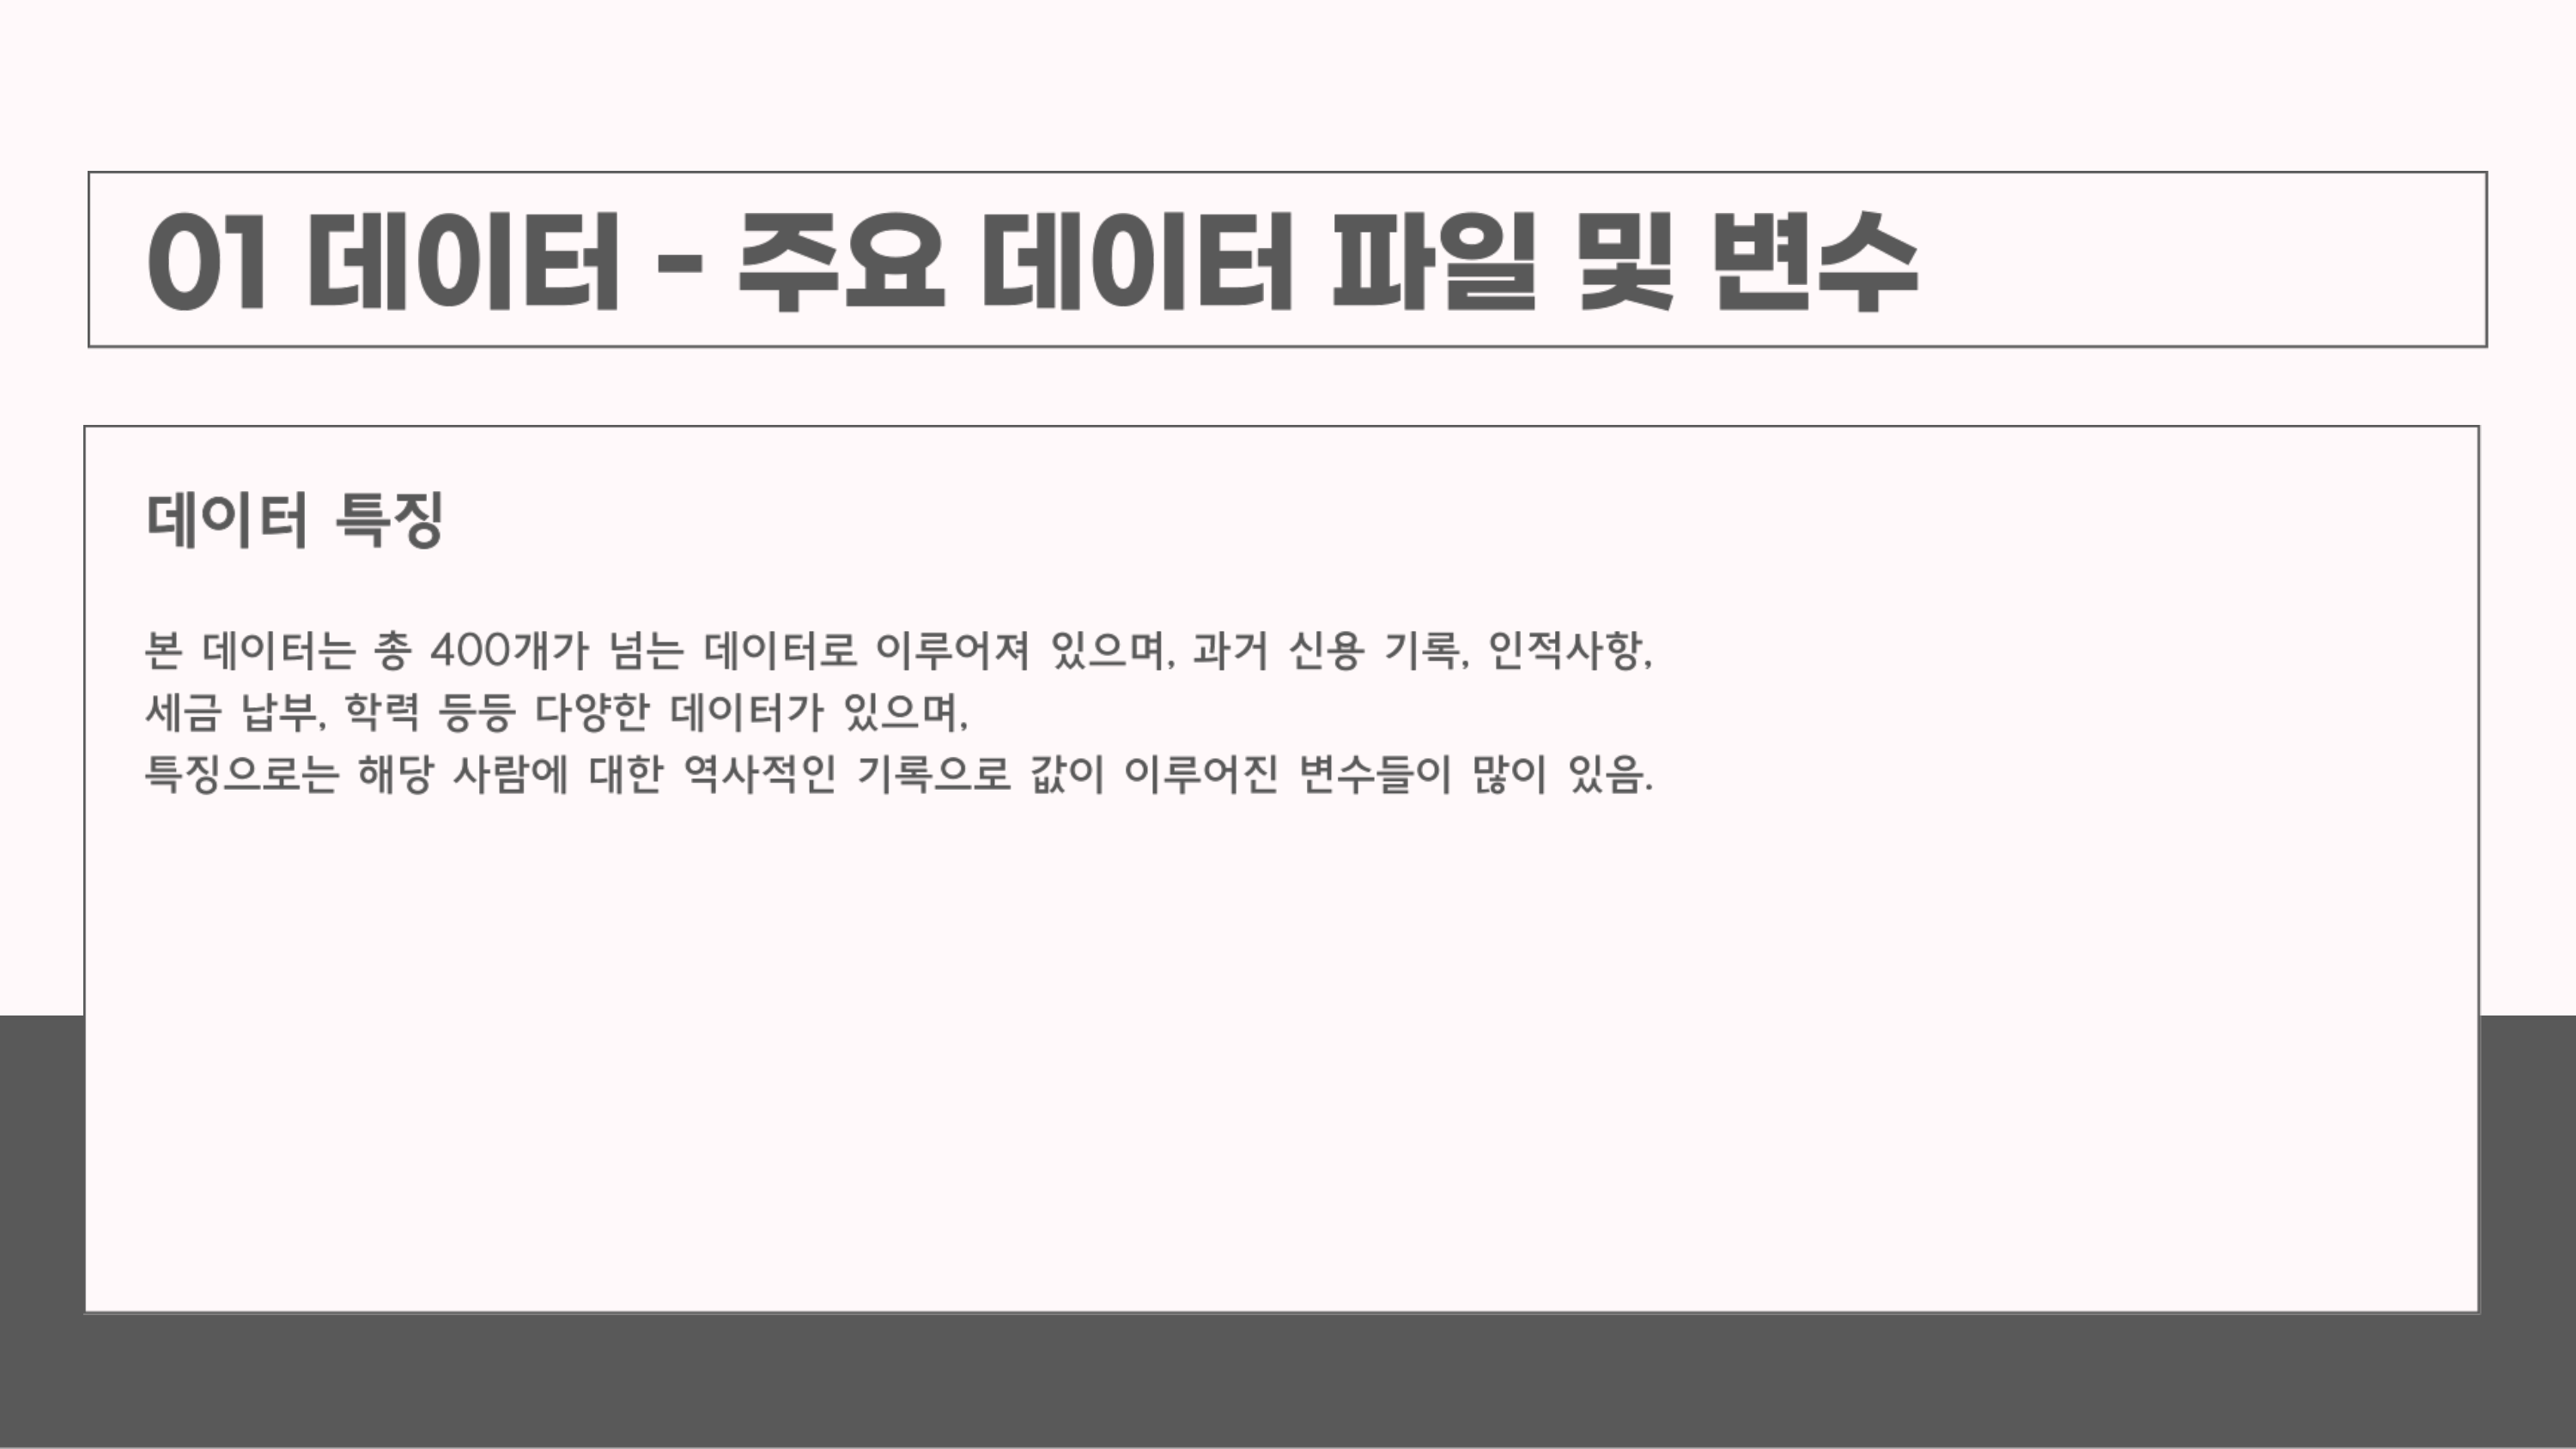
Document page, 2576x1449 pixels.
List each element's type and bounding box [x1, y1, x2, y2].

picture [0, 146, 2576, 1449]
